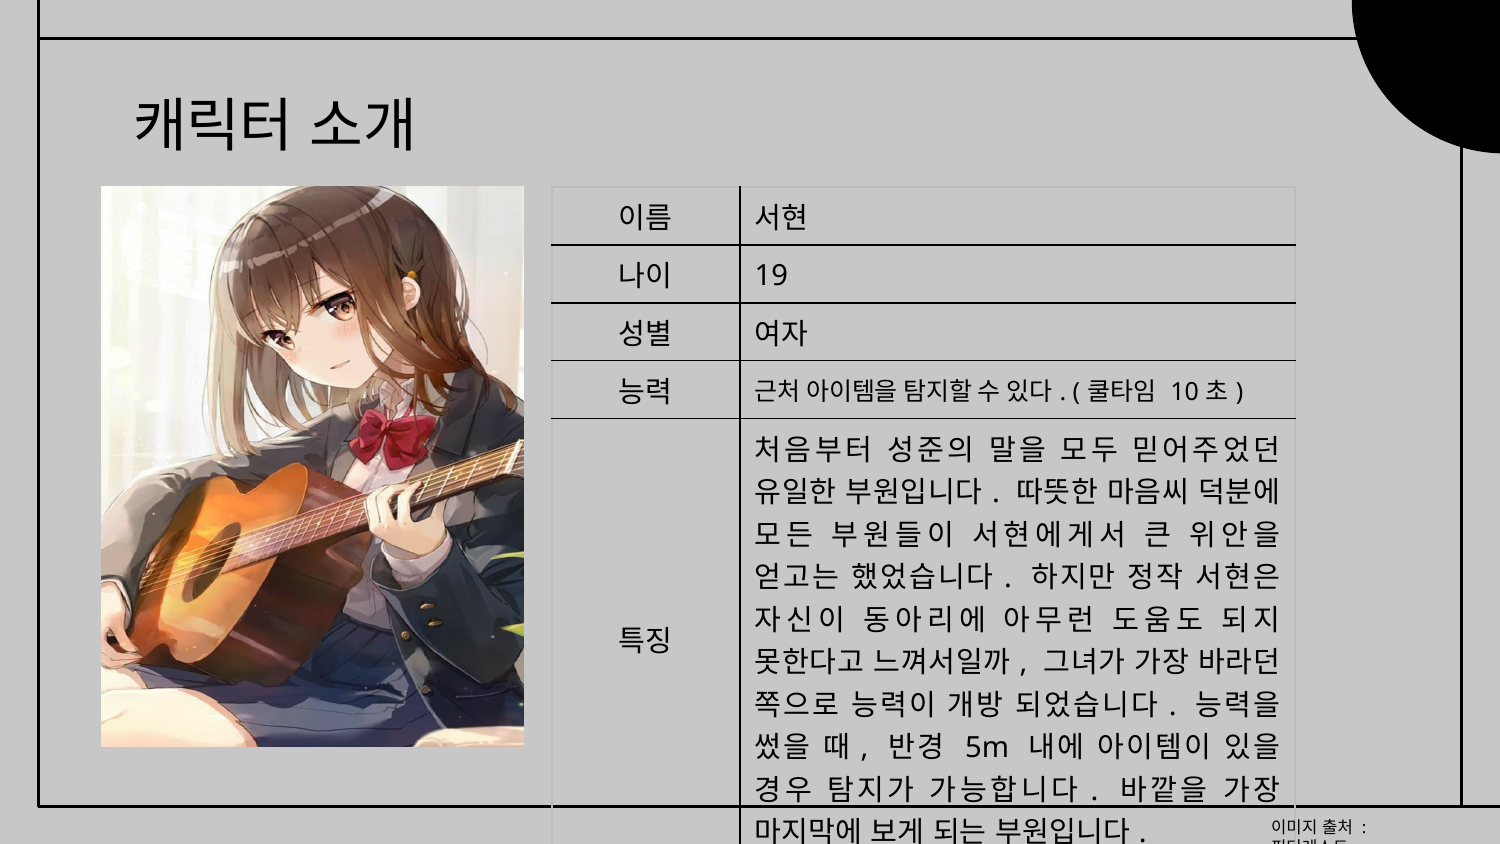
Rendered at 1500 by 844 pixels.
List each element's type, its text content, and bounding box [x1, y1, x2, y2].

table_cell 19 [741, 246, 1294, 302]
title 캐릭터 소개 [118, 72, 1383, 168]
table_cell 성별 [553, 304, 739, 360]
table_cell 나이 [553, 246, 739, 302]
table_header 서현 [741, 188, 1294, 244]
table_cell 능력 [553, 361, 739, 418]
table_cell 특징 [553, 419, 739, 844]
table_cell 여자 [741, 304, 1294, 360]
text_box 이미지 출처 : 핀터레스트 [1256, 808, 1463, 844]
picture [101, 186, 524, 747]
table_cell 처음부터 성준의 말을 모두 믿어주었던 유일한 부원입니다. 따뜻한 마음씨 덕분에 모든 부원들이 서현에게서 큰 위안을 얻고는 했었습니다. 하지만 정작 서현은 자신이 동아리에 아무런 도움도 되지 못한다고 느껴서일까, 그녀가 가장 바라던 쪽으로 능력이 개방 되었습니다. 능력을 썼을 때, 반경 5m 내에 아이템이 있을 경우 탐지가 가능합니다. 바깥을 가장 마지막에 보게 되는 부원입니다. [741, 419, 1294, 844]
table_cell 근처 아이템을 탐지할 수 있다. (쿨타임 10초) [741, 361, 1294, 418]
table_header 이름 [553, 188, 739, 244]
